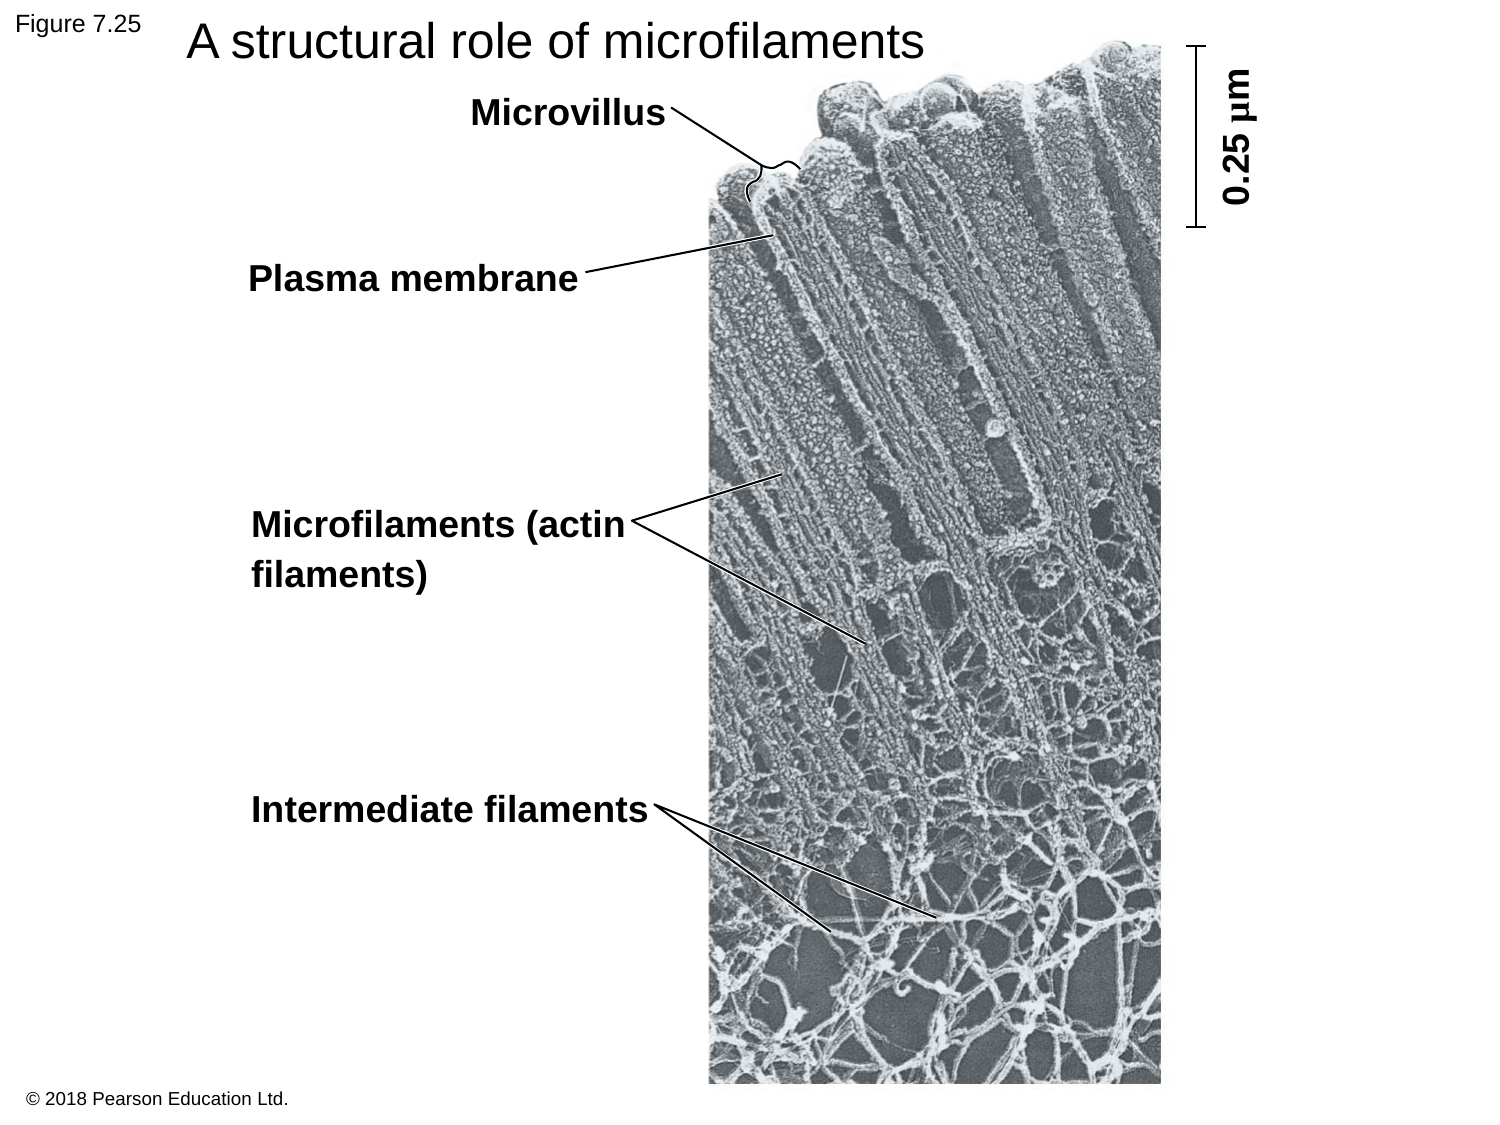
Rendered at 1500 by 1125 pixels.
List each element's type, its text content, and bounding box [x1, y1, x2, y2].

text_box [669, 106, 802, 203]
picture [244, 34, 1256, 1091]
text_box A structural role of microfilaments [0, 0, 1113, 77]
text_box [1105, 125, 1287, 147]
